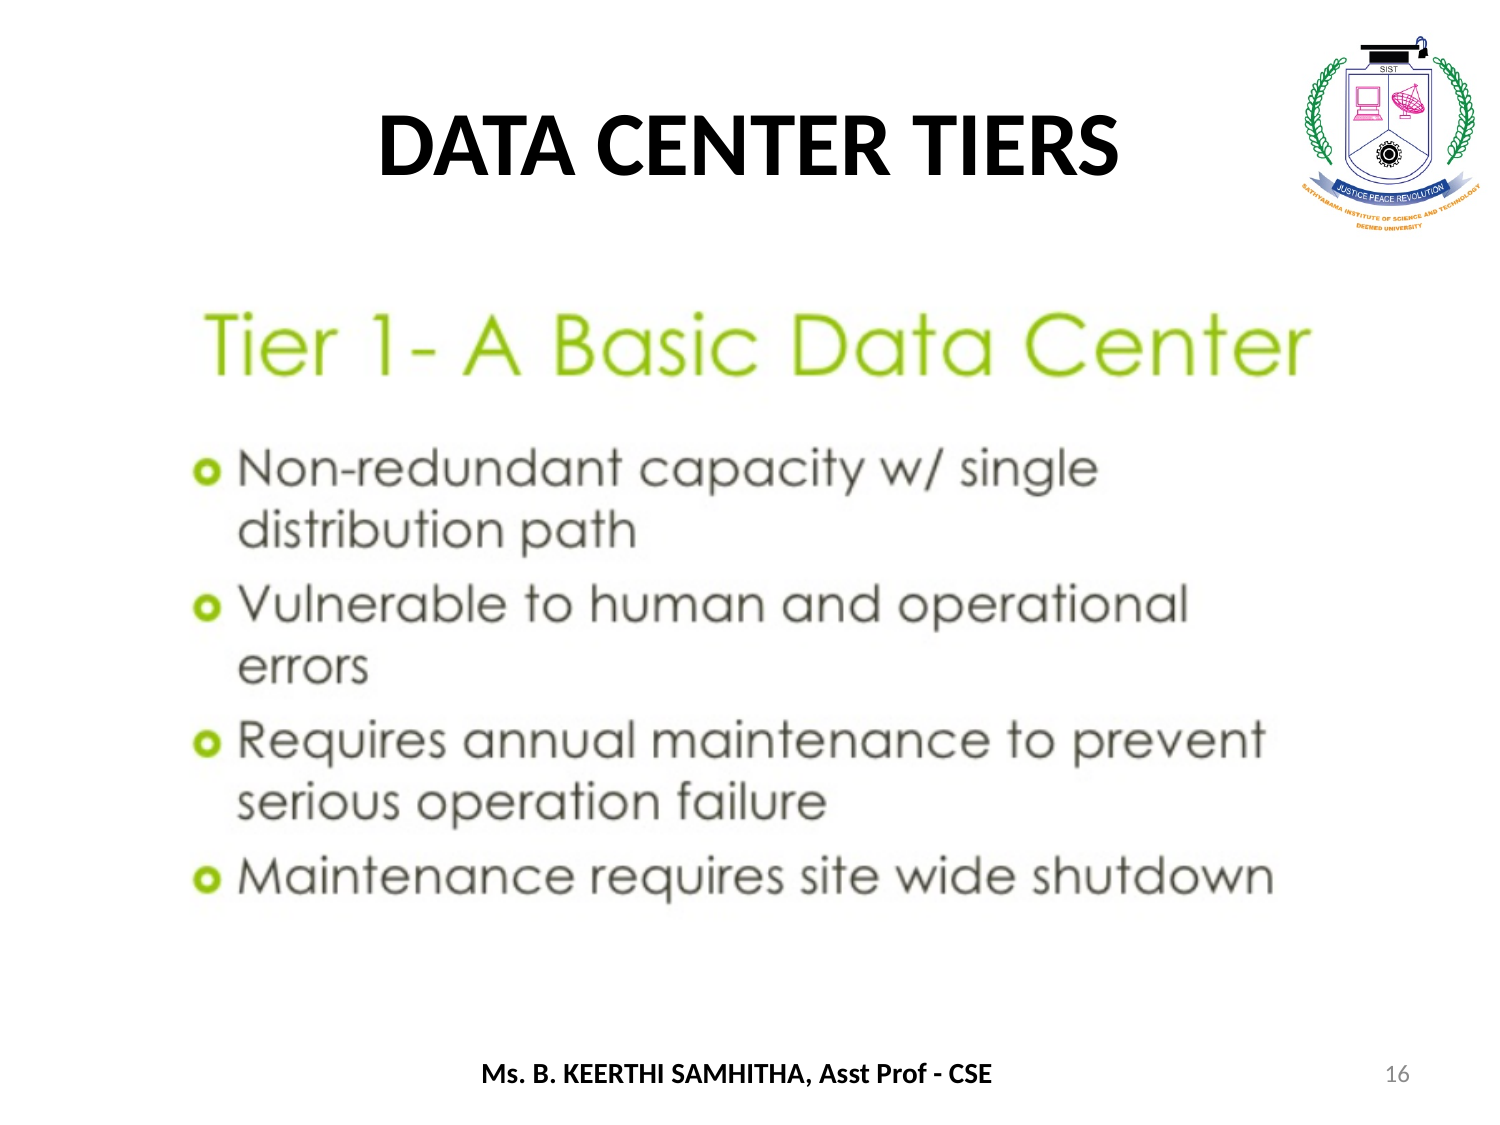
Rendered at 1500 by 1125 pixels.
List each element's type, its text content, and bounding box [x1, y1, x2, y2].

picture [1280, 30, 1500, 251]
slide_number 16 [1074, 1042, 1425, 1103]
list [135, 266, 1367, 941]
title DATA CENTER TIERS [75, 45, 1425, 233]
